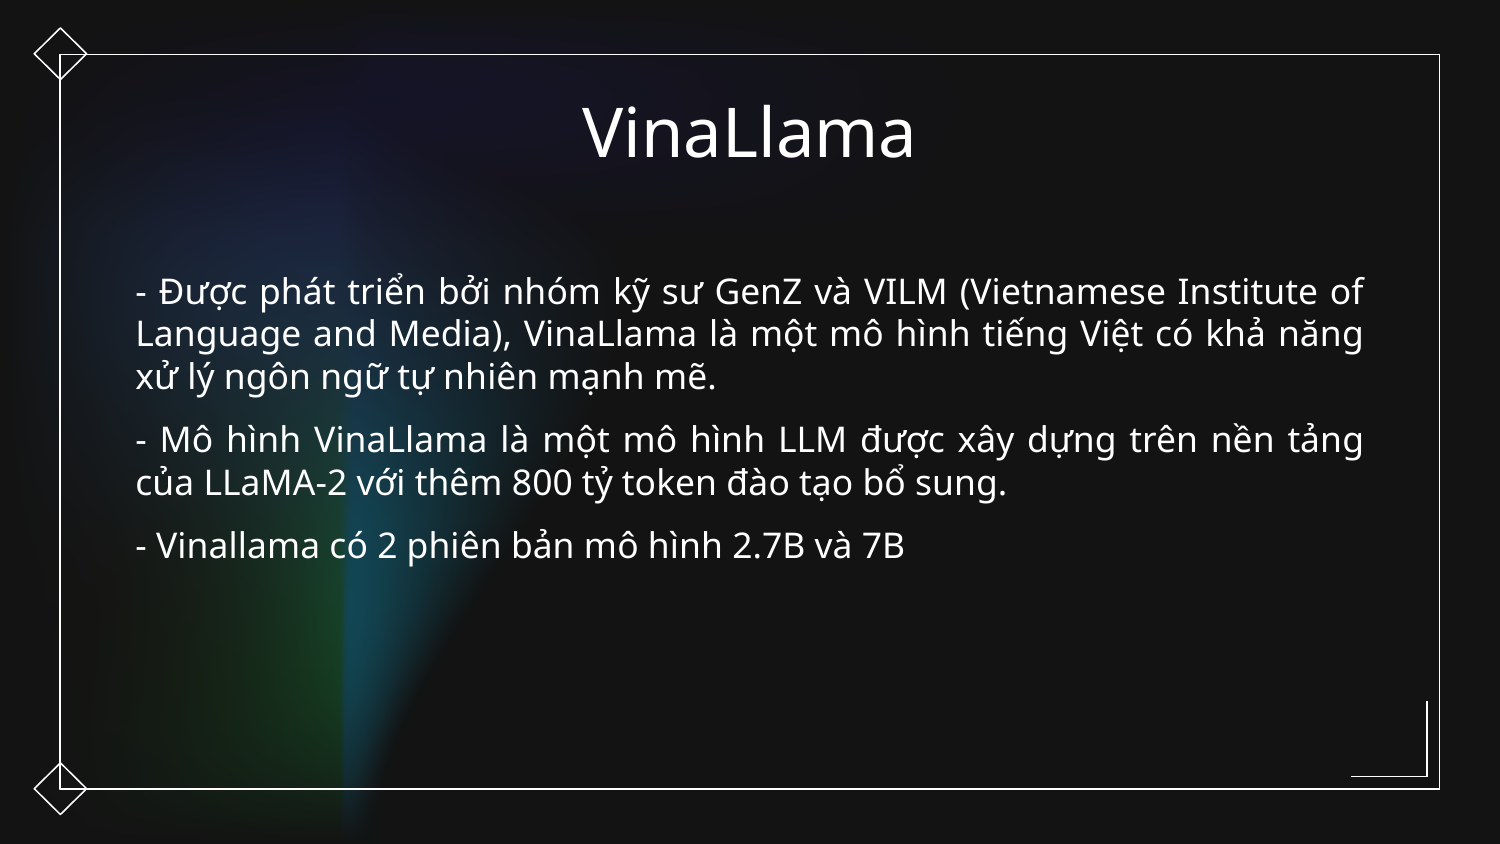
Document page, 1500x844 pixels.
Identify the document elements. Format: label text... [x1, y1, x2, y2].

list - Được phát triển bởi nhóm kỹ sư GenZ và VILM (Vietnamese Institute of Language and Media), VinaLlama là một mô hình tiếng Việt có khả năng xử lý ngôn ngữ tự nhiên mạnh mẽ. - Mô hình VinaLlama là một mô hình LLM được xây dựng trên nền tảng của LLaMA-2 với thêm 800 tỷ token đào tạo bổ sung. - Vinallama có 2 phiên bản mô hình 2.7B và 7B [120, 253, 1380, 634]
title VinaLlama [153, 73, 1347, 174]
